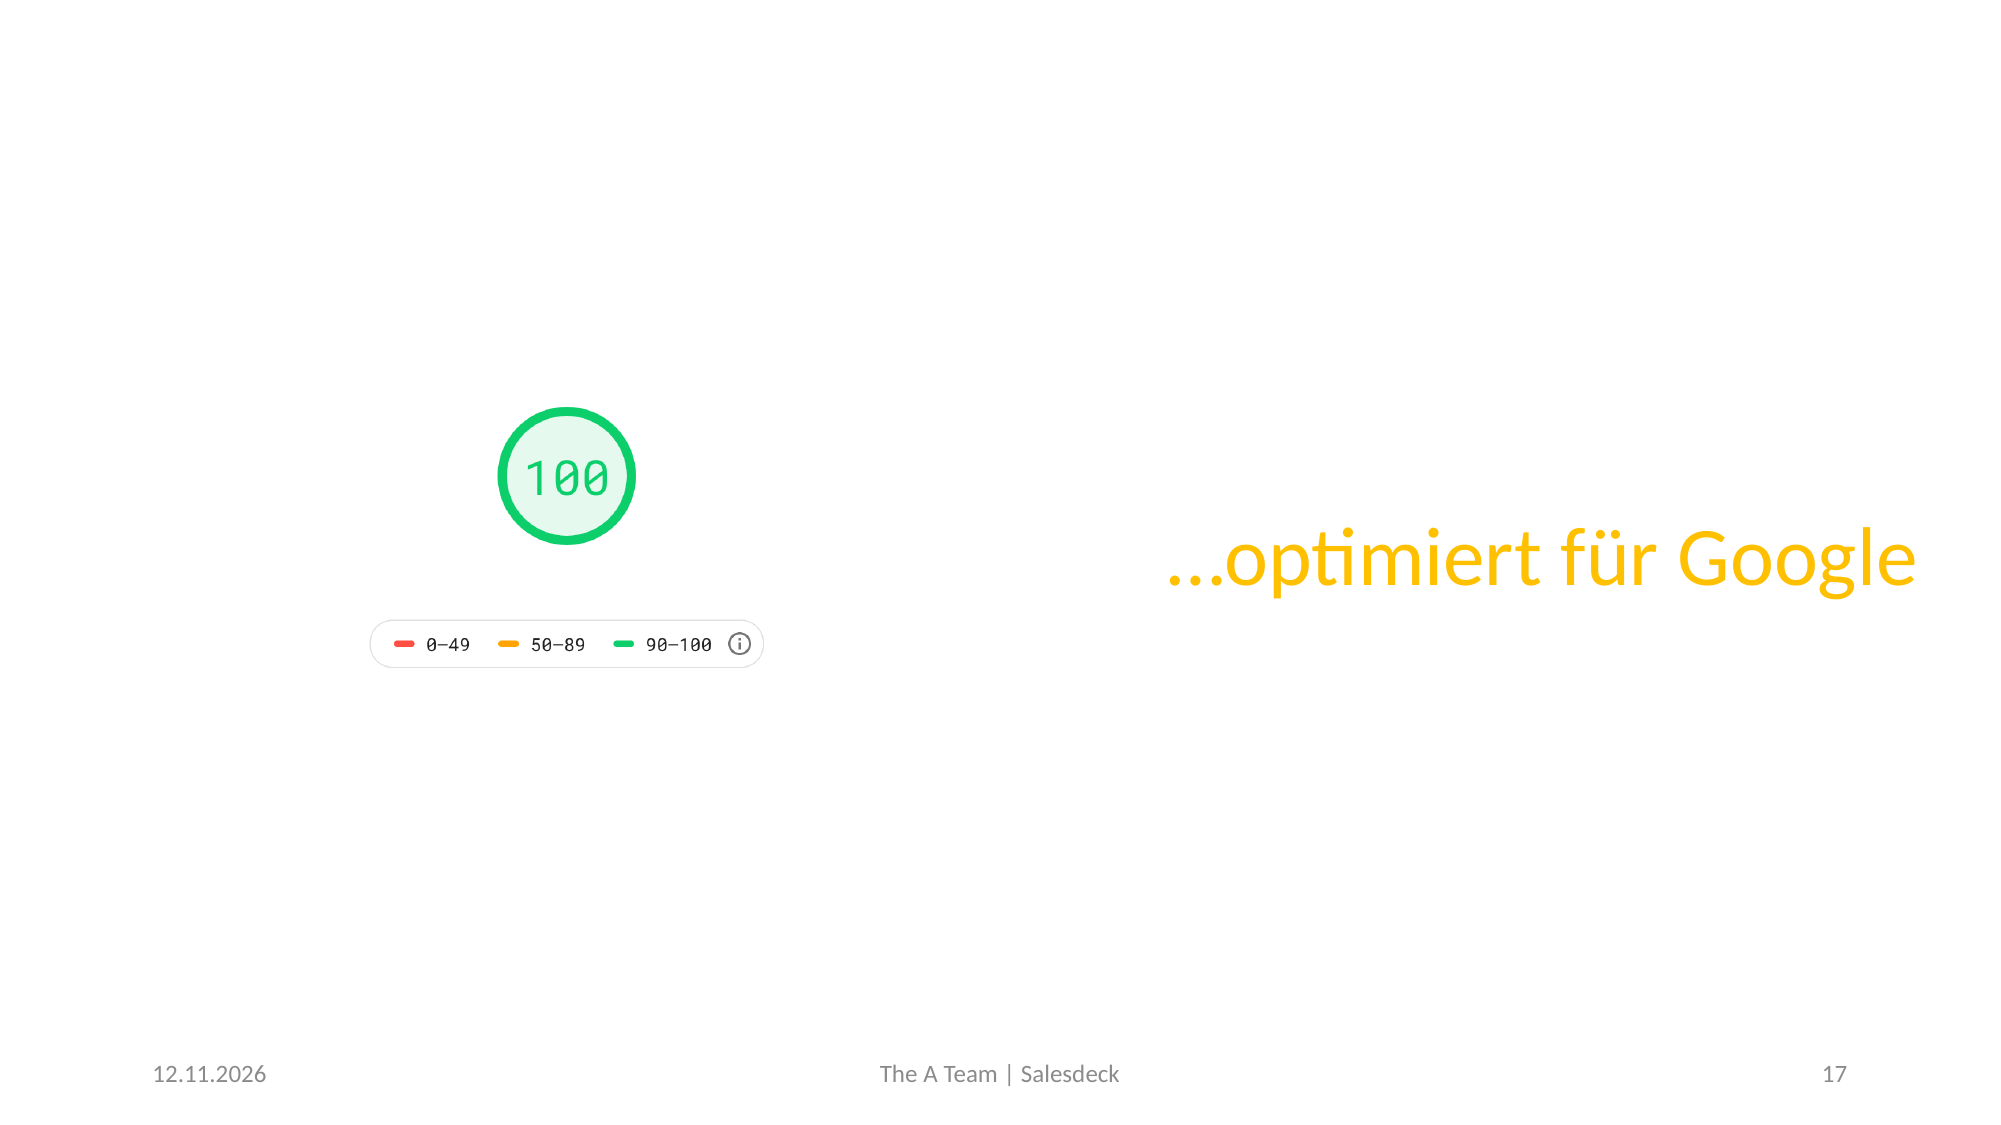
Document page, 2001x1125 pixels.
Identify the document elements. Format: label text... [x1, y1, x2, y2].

text_box …optimiert für Google [1152, 494, 1934, 610]
slide_number 17 [1412, 1042, 1863, 1103]
picture [149, 392, 1000, 563]
picture [149, 610, 1000, 691]
footer The A Team | Salesdeck [662, 1042, 1338, 1103]
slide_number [137, 1042, 588, 1103]
